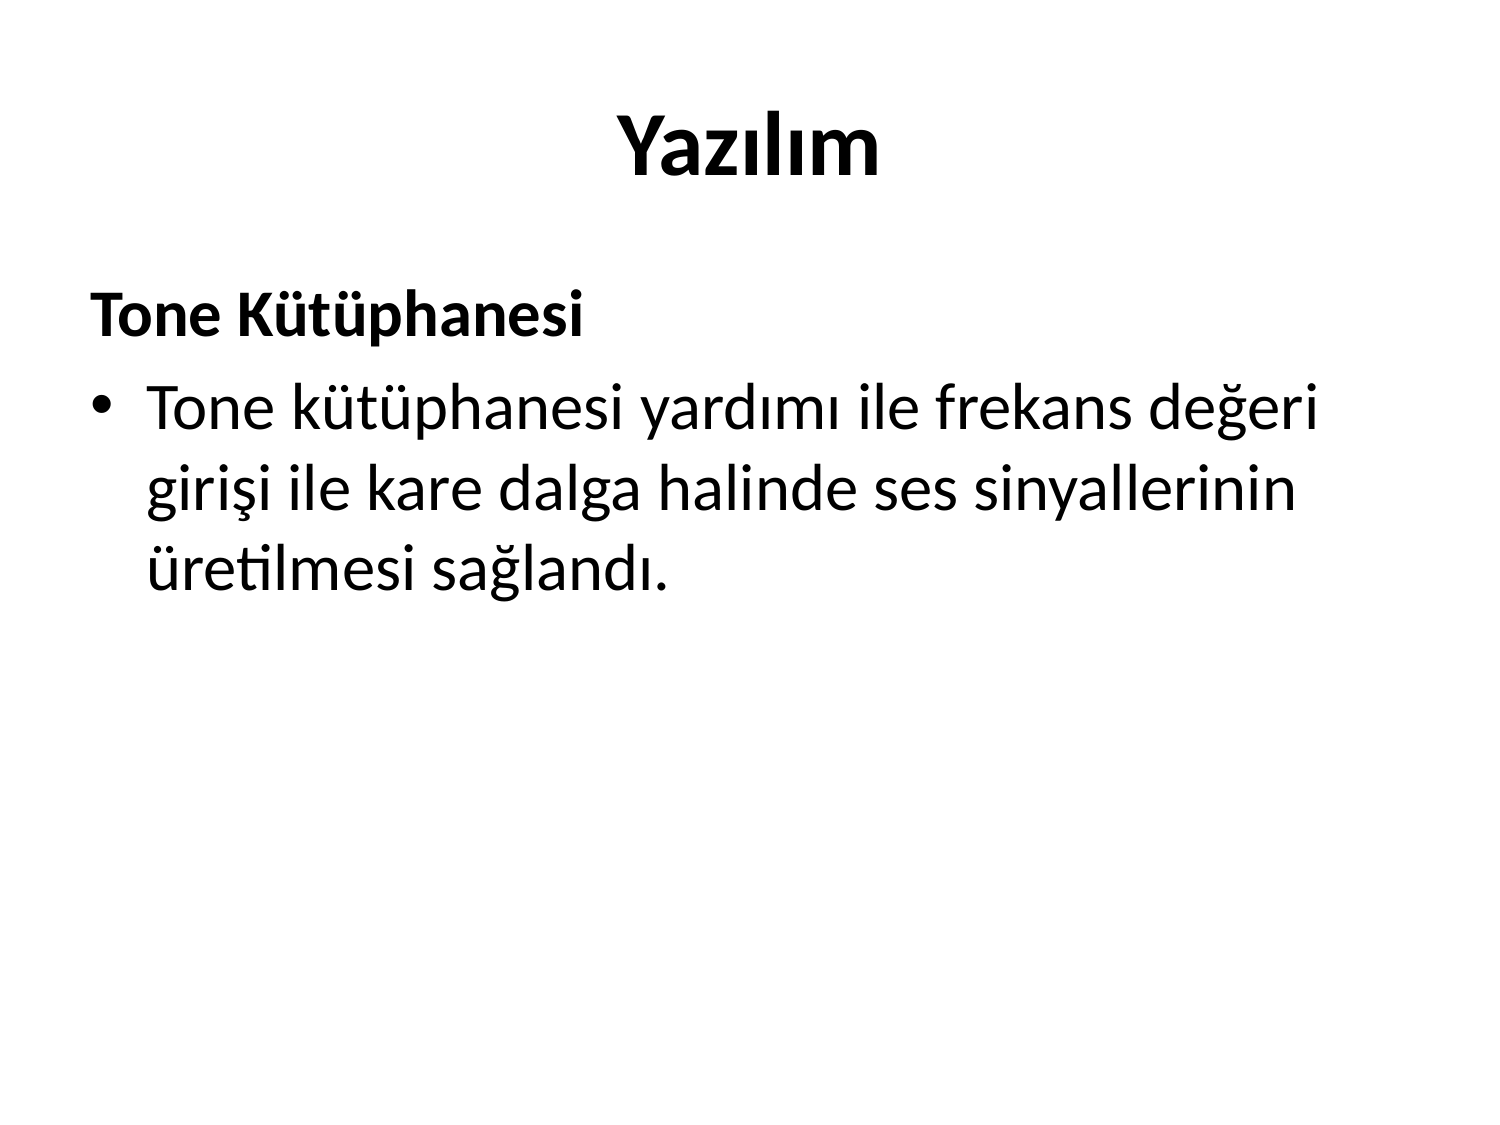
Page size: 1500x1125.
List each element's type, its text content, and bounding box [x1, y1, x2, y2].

list Tone Kütüphanesi Tone kütüphanesi yardımı ile frekans değeri girişi ile kare dalga halinde ses sinyallerinin üretilmesi sağlandı. [75, 262, 1425, 1005]
title Yazılım [75, 45, 1425, 233]
